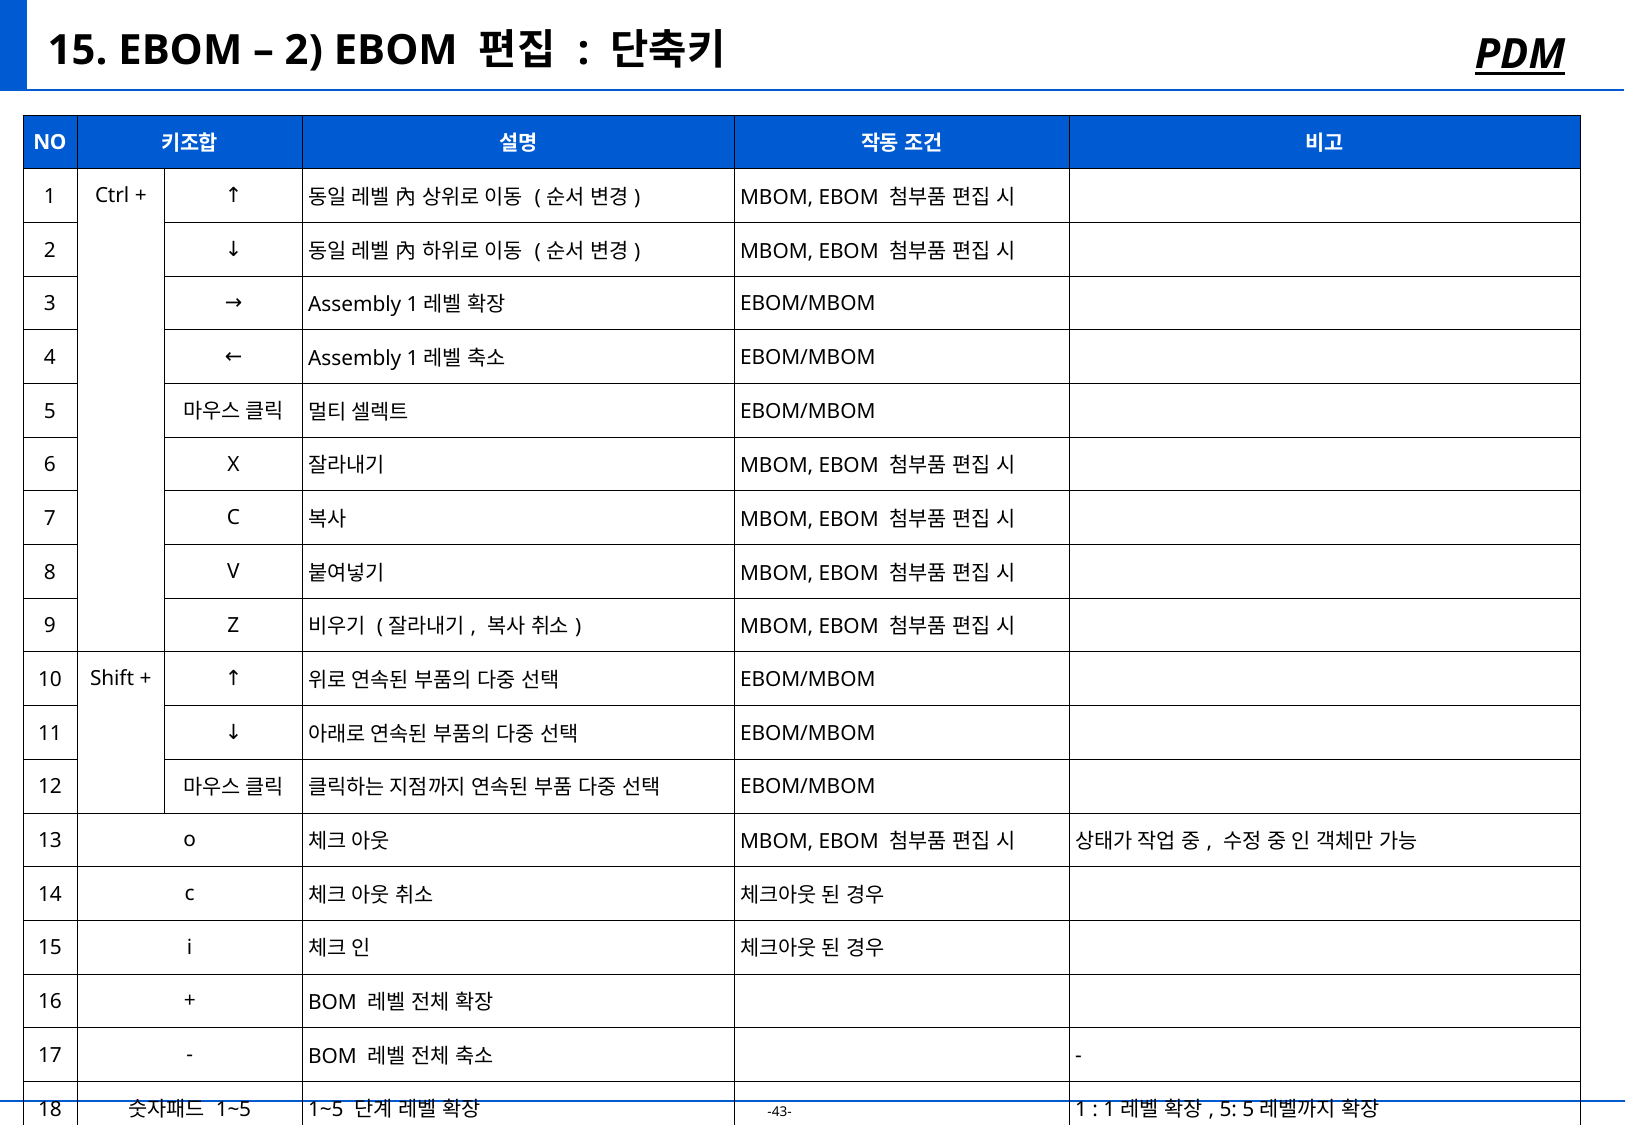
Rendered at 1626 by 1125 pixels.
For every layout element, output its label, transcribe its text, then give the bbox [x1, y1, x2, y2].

table_cell Z [165, 599, 302, 651]
table_cell [1070, 491, 1580, 544]
table_cell BOM 레벨 전체 확장 [303, 975, 734, 1027]
table_cell 마우스 클릭 [165, 760, 302, 813]
table_header 키조합 [78, 116, 302, 168]
table_cell [1070, 706, 1580, 759]
table_cell Assembly 1레벨 확장 [303, 277, 734, 329]
table_cell i [78, 921, 302, 974]
table_cell EBOM/MBOM [735, 706, 1069, 759]
table_cell EBOM/MBOM [735, 652, 1069, 705]
table_cell 클릭하는 지점까지 연속된 부품 다중 선택 [303, 760, 734, 813]
table_cell 1~5 단계 레벨 확장 [303, 1082, 734, 1125]
table_cell MBOM, EBOM 첨부품 편집 시 [735, 438, 1069, 490]
table_cell c [78, 867, 302, 920]
table_cell 동일 레벨 內 상위로 이동 (순서 변경) [303, 169, 734, 222]
table_cell MBOM, EBOM 첨부품 편집 시 [735, 223, 1069, 276]
table_cell [1070, 545, 1580, 598]
table_cell 11 [24, 706, 77, 759]
table_cell 4 [24, 330, 77, 383]
table_cell 5 [24, 384, 77, 437]
table_cell [735, 975, 1069, 1027]
table_cell MBOM, EBOM 첨부품 편집 시 [735, 814, 1069, 866]
table_cell X [165, 438, 302, 490]
table_cell 붙여넣기 [303, 545, 734, 598]
text_box PDM [1320, 81, 1581, 85]
table_cell BOM 레벨 전체 축소 [303, 1028, 734, 1081]
table_cell 잘라내기 [303, 438, 734, 490]
table_cell [1070, 223, 1580, 276]
table_cell 7 [24, 491, 77, 544]
table_cell EBOM/MBOM [735, 330, 1069, 383]
table_cell 비우기 (잘라내기, 복사 취소) [303, 599, 734, 651]
table_cell 체크아웃 된 경우 [735, 921, 1069, 974]
table_cell ↓ [165, 706, 302, 759]
table_cell [1070, 277, 1580, 329]
table_cell 동일 레벨 內 하위로 이동 (순서 변경) [303, 223, 734, 276]
table_cell MBOM, EBOM 첨부품 편집 시 [735, 545, 1069, 598]
table_cell 8 [24, 545, 77, 598]
table_cell 15 [24, 921, 77, 974]
table_cell 12 [24, 760, 77, 813]
table_cell Ctrl + [78, 169, 164, 651]
table_cell C [165, 491, 302, 544]
table_cell + [78, 975, 302, 1027]
table_cell 16 [24, 975, 77, 1027]
table_cell ↑ [165, 652, 302, 705]
table_cell 14 [24, 867, 77, 920]
table_cell 13 [24, 814, 77, 866]
table_cell Shift + [78, 652, 164, 813]
table_cell 18 [24, 1082, 77, 1125]
table_header 설명 [303, 116, 734, 168]
table_cell 1 : 1레벨 확장, 5: 5레벨까지 확장 [1070, 1082, 1580, 1125]
table_cell [1070, 438, 1580, 490]
table_cell - [1070, 1028, 1580, 1081]
table_cell - [78, 1028, 302, 1081]
table_cell 아래로 연속된 부품의 다중 선택 [303, 706, 734, 759]
table_cell EBOM/MBOM [735, 384, 1069, 437]
table_header 비고 [1070, 116, 1580, 168]
table_cell [1070, 330, 1580, 383]
table_cell o [78, 814, 302, 866]
table_cell MBOM, EBOM 첨부품 편집 시 [735, 599, 1069, 651]
table_cell 체크아웃 된 경우 [735, 867, 1069, 920]
table_header NO [24, 116, 77, 168]
table_cell ← [165, 330, 302, 383]
table_cell ↑ [165, 169, 302, 222]
table_header 작동 조건 [735, 116, 1069, 168]
table_cell 17 [24, 1028, 77, 1081]
table_cell Assembly 1레벨 축소 [303, 330, 734, 383]
table_cell [735, 1028, 1069, 1081]
table_cell [1070, 921, 1580, 974]
table_cell 복사 [303, 491, 734, 544]
table_cell [1070, 652, 1580, 705]
table_cell 3 [24, 277, 77, 329]
table_cell EBOM/MBOM [735, 277, 1069, 329]
table_cell 위로 연속된 부품의 다중 선택 [303, 652, 734, 705]
table_cell ↓ [165, 223, 302, 276]
table_cell 상태가 작업 중, 수정 중 인 객체만 가능 [1070, 814, 1580, 866]
table_cell 1 [24, 169, 77, 222]
table_cell 멀티 셀렉트 [303, 384, 734, 437]
table_cell MBOM, EBOM 첨부품 편집 시 [735, 491, 1069, 544]
table_cell 2 [24, 223, 77, 276]
table_cell MBOM, EBOM 첨부품 편집 시 [735, 169, 1069, 222]
table_cell 체크 인 [303, 921, 734, 974]
table_cell [1070, 760, 1580, 813]
title 15. EBOM – 2) EBOM 편집 : 단축키 [32, 14, 1593, 81]
table_cell 10 [24, 652, 77, 705]
table_cell 숫자패드 1~5 [78, 1082, 302, 1125]
table_cell [1070, 384, 1580, 437]
table_cell EBOM/MBOM [735, 760, 1069, 813]
table_cell 6 [24, 438, 77, 490]
table_cell 체크 아웃 취소 [303, 867, 734, 920]
table_cell [1070, 867, 1580, 920]
table_cell 체크 아웃 [303, 814, 734, 866]
table_cell [1070, 169, 1580, 222]
table_cell [1070, 975, 1580, 1027]
table_cell → [165, 277, 302, 329]
table_cell 9 [24, 599, 77, 651]
table_cell 마우스 클릭 [165, 384, 302, 437]
table_cell [735, 1082, 1069, 1125]
table_cell V [165, 545, 302, 598]
table_cell [1070, 599, 1580, 651]
